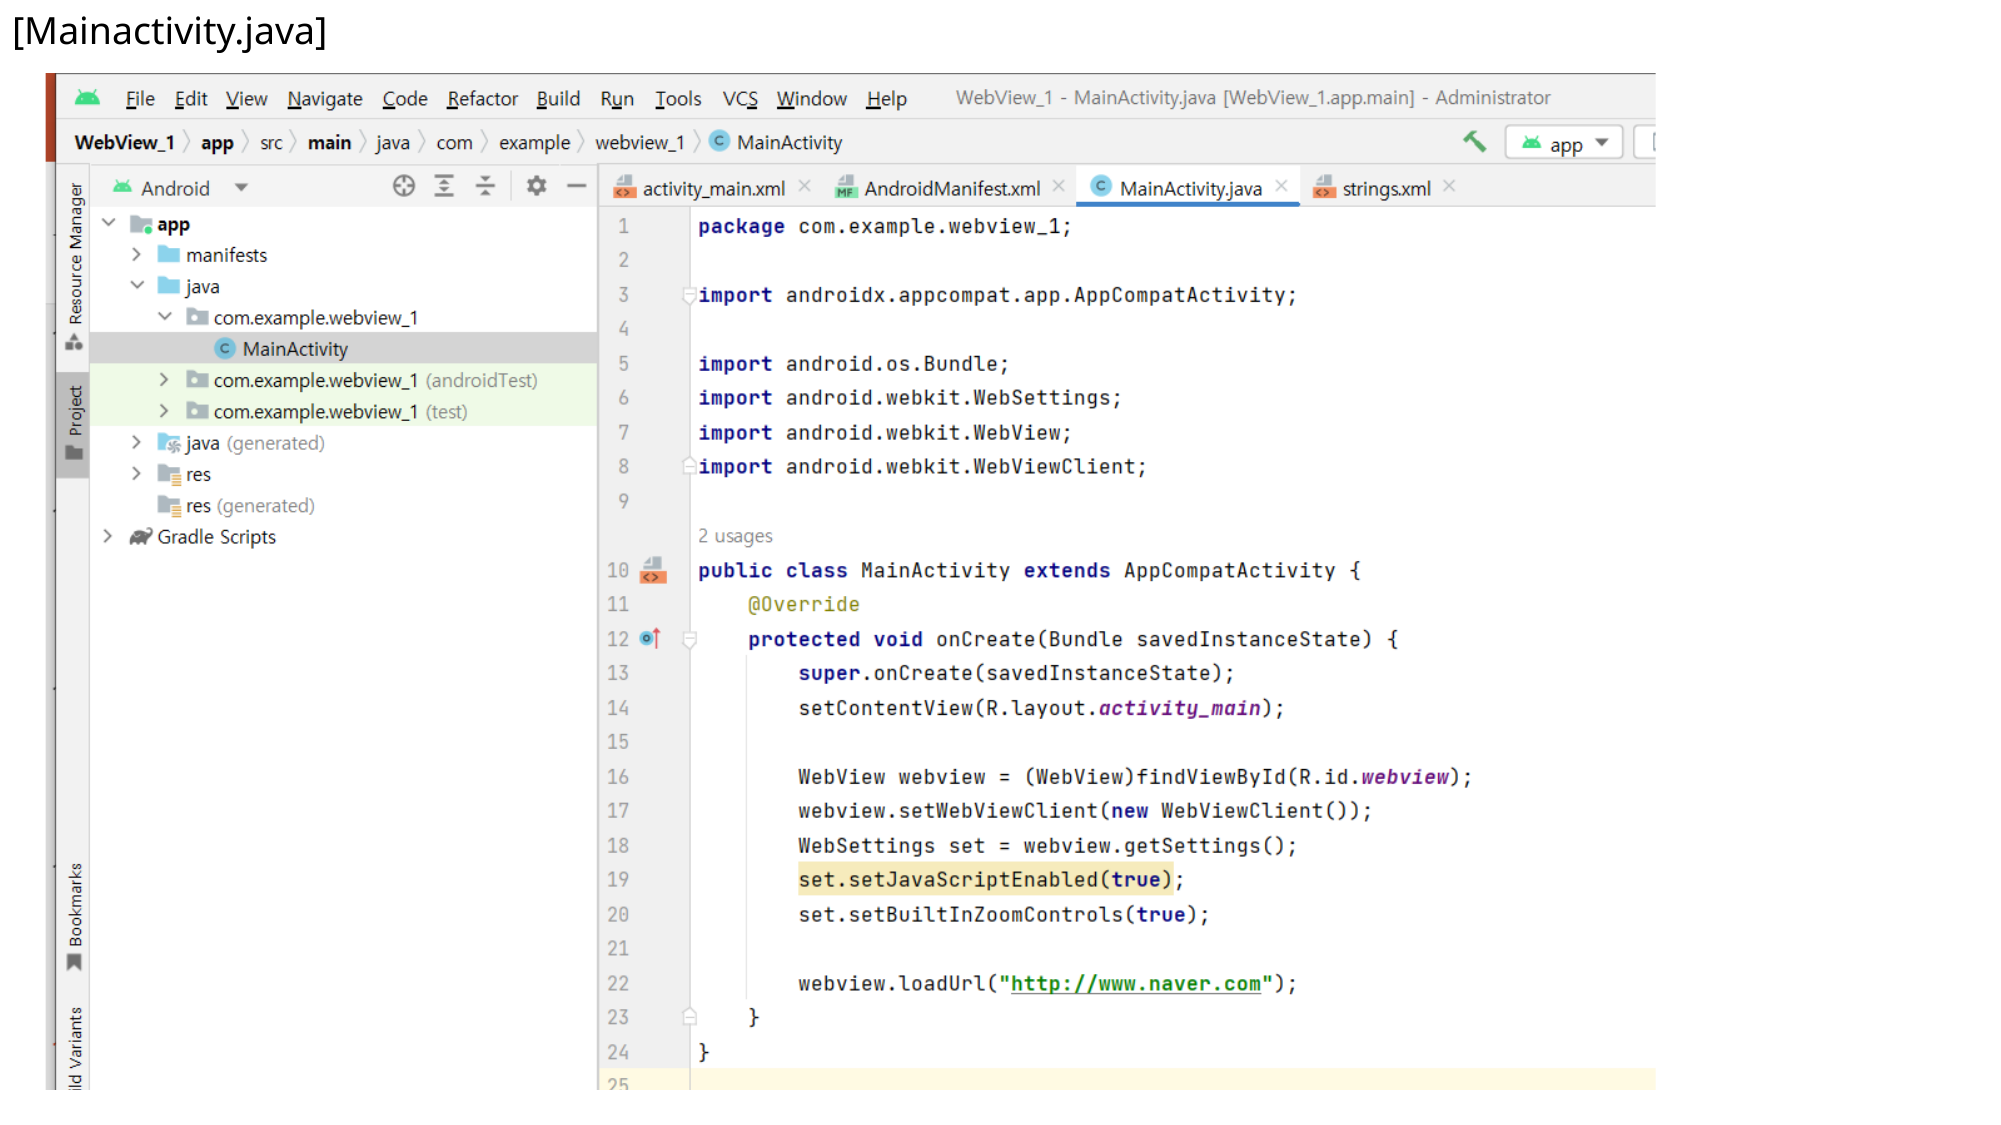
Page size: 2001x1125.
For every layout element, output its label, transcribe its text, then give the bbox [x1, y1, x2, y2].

text_box [Mainactivity.java] [0, 0, 343, 60]
picture [45, 73, 1656, 1090]
